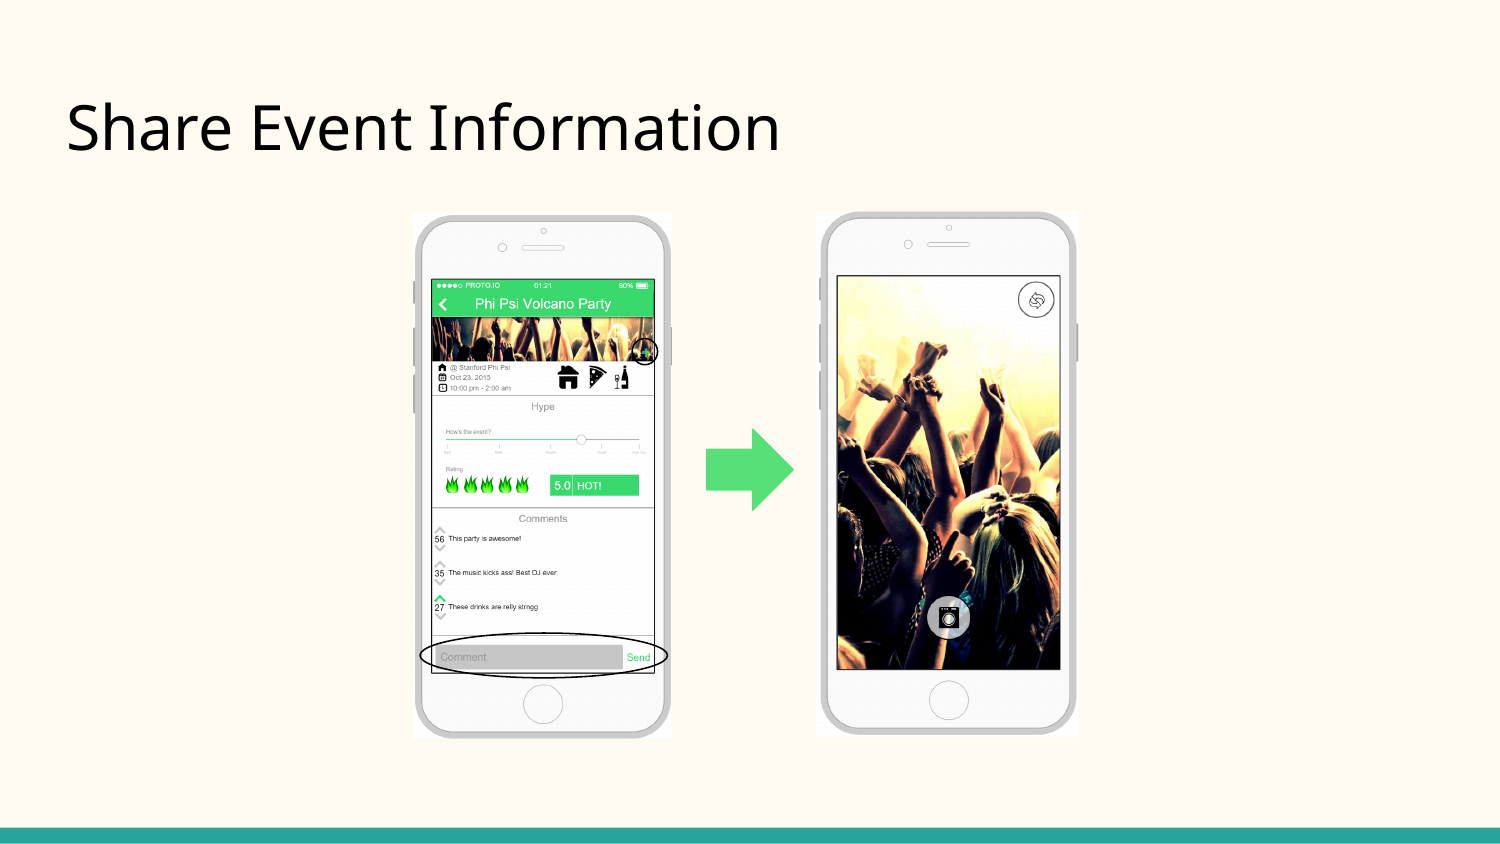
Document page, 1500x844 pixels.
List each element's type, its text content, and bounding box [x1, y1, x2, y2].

text_box [706, 429, 794, 511]
title Share Event Information [51, 72, 1449, 174]
picture [816, 210, 1079, 738]
picture [413, 212, 672, 739]
